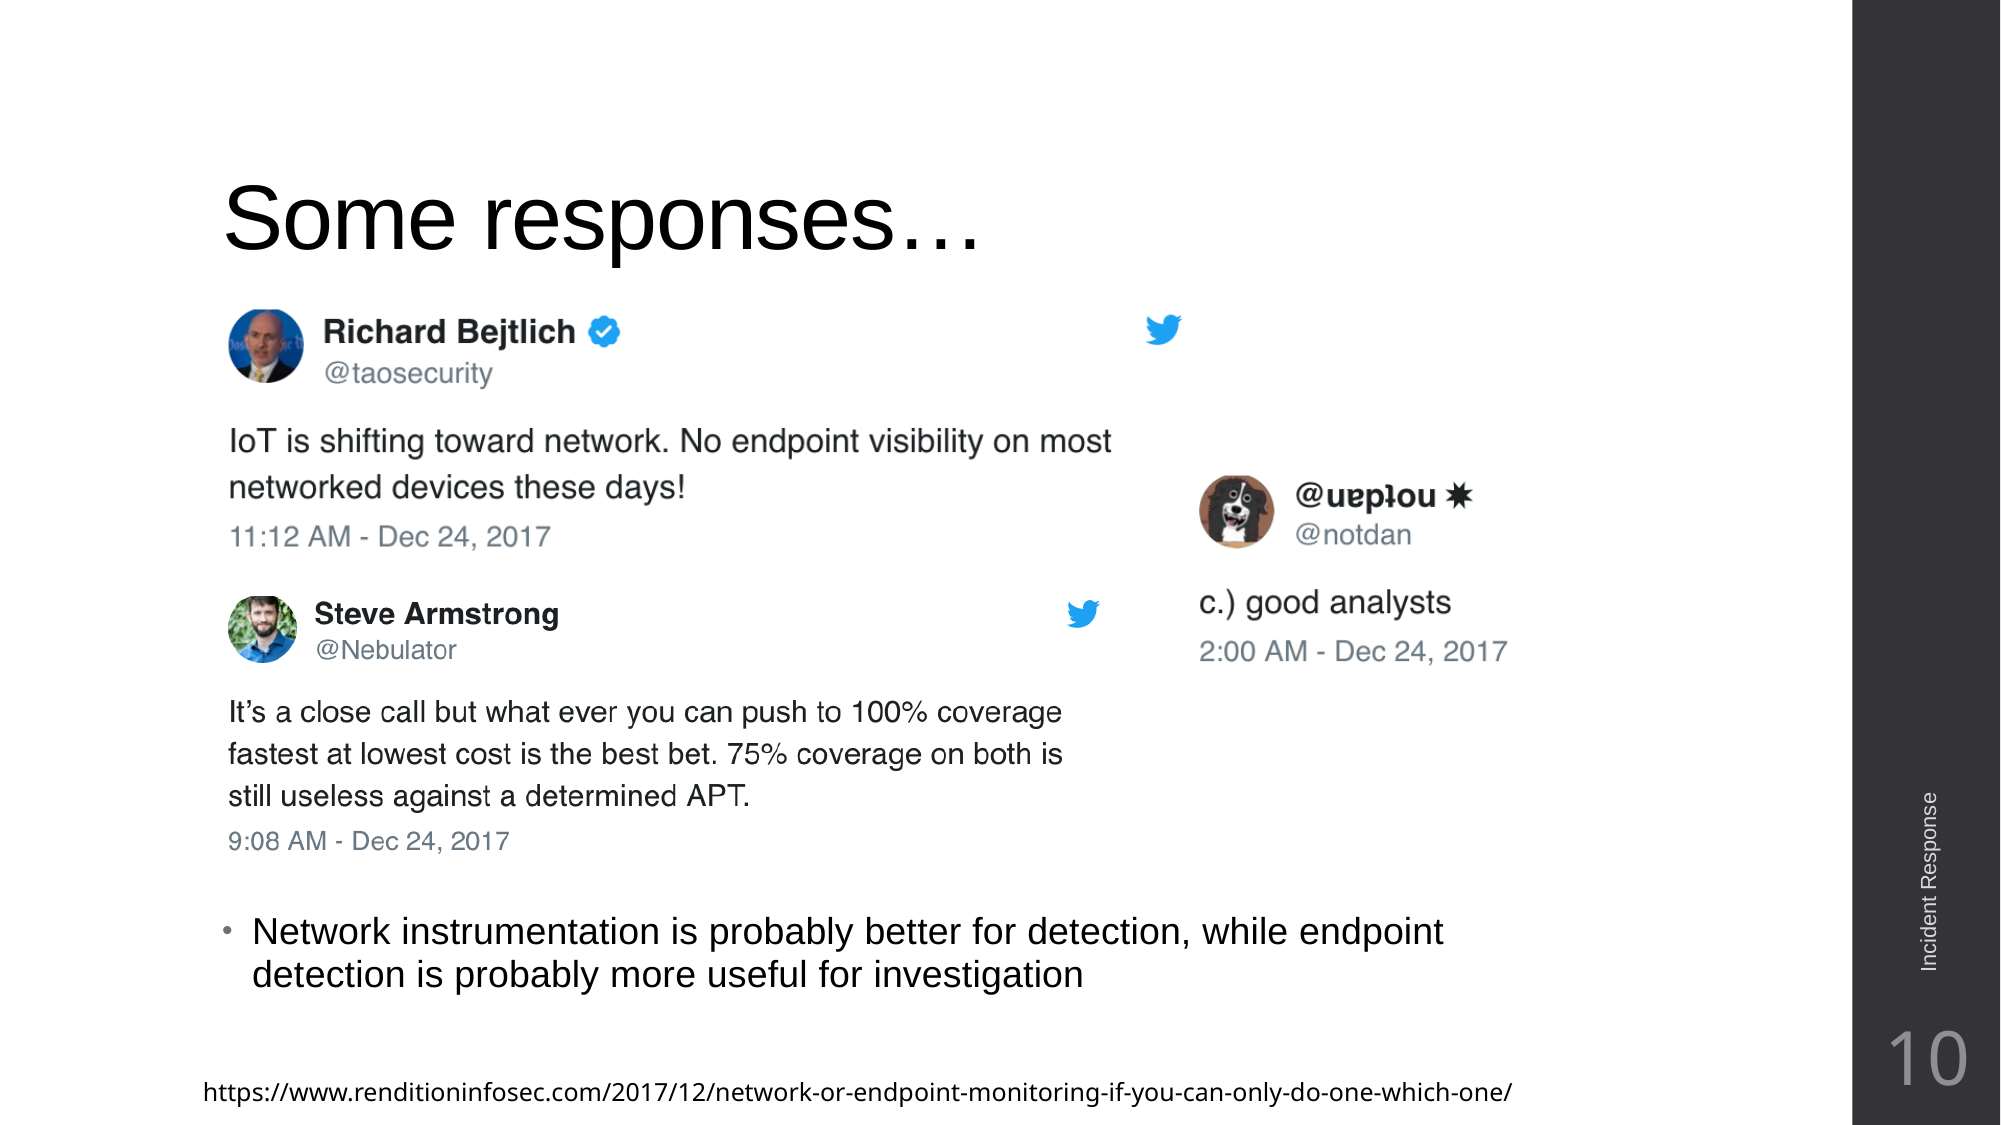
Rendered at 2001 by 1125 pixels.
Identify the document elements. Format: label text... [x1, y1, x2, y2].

title Some responses… [206, 60, 1797, 278]
text_box https://www.renditioninfosec.com/2017/12/network-or-endpoint-monitoring-if-you-can-only-do-one-which-one/ [188, 1069, 1530, 1114]
slide_number 10 [1852, 1012, 2000, 1110]
list Network instrumentation is probably better for detection, while endpoint detection is probably more useful for investigation [206, 902, 1617, 1014]
picture [216, 299, 1597, 683]
footer Incident Response [1897, 400, 1958, 988]
picture [216, 578, 1111, 861]
